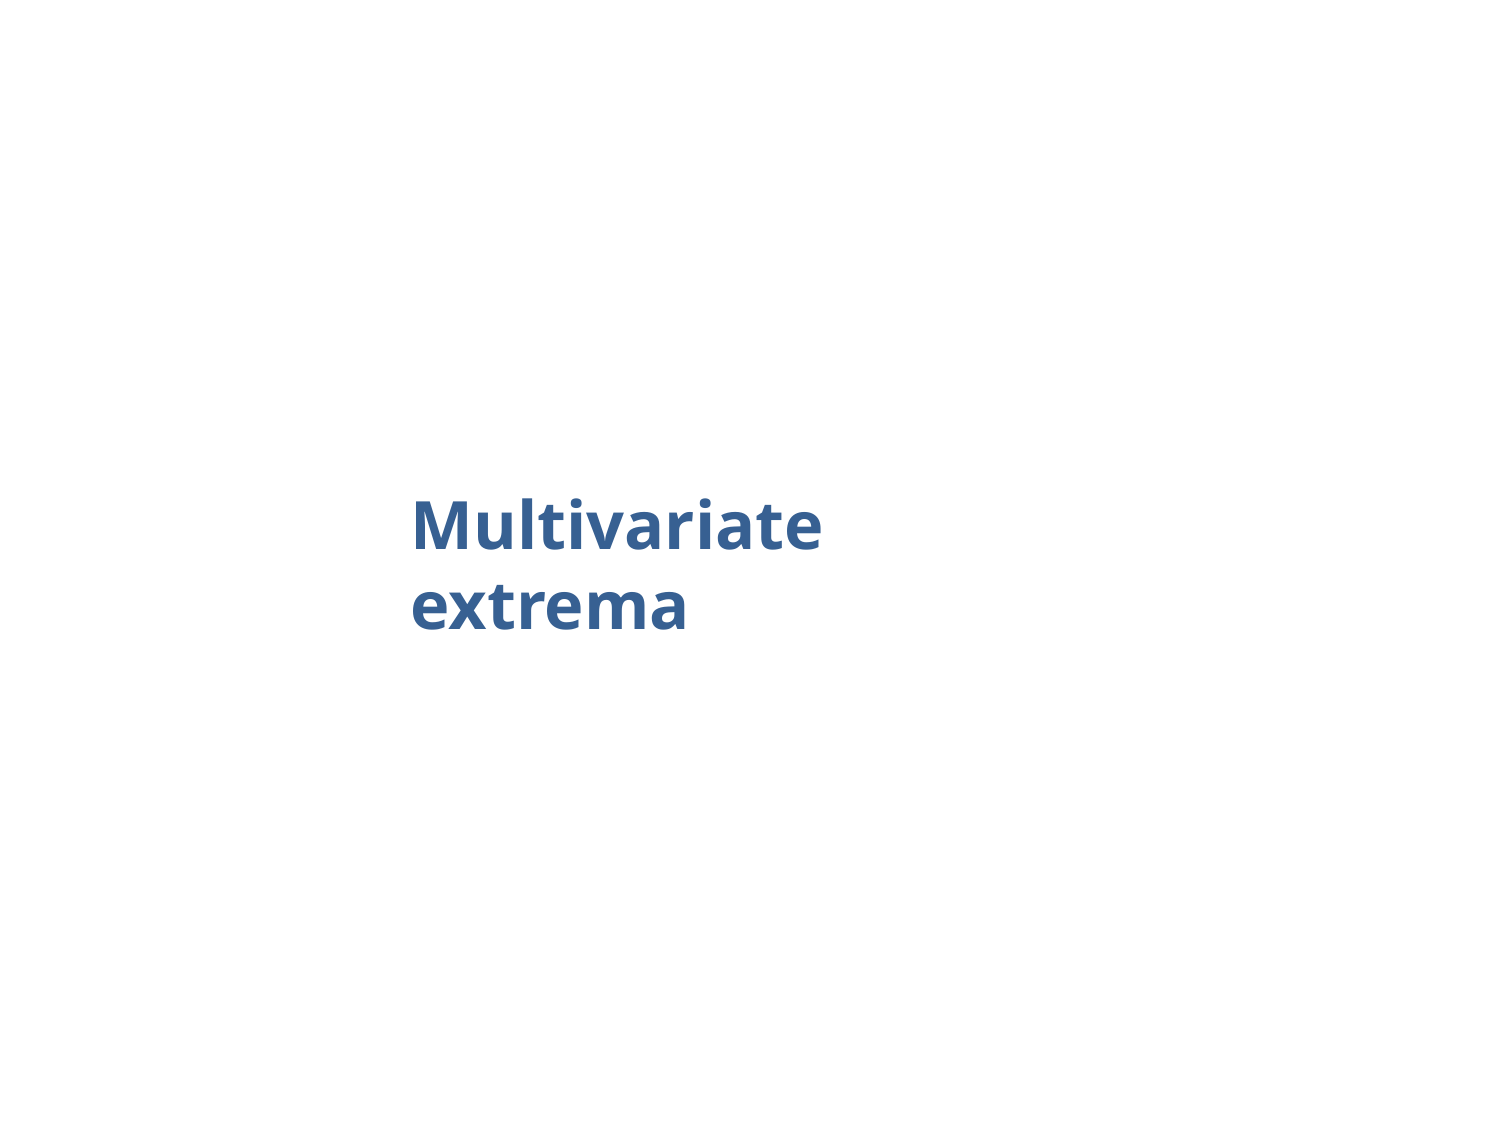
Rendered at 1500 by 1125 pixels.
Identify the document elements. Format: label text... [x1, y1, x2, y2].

title Multivariate extrema [395, 468, 1105, 657]
